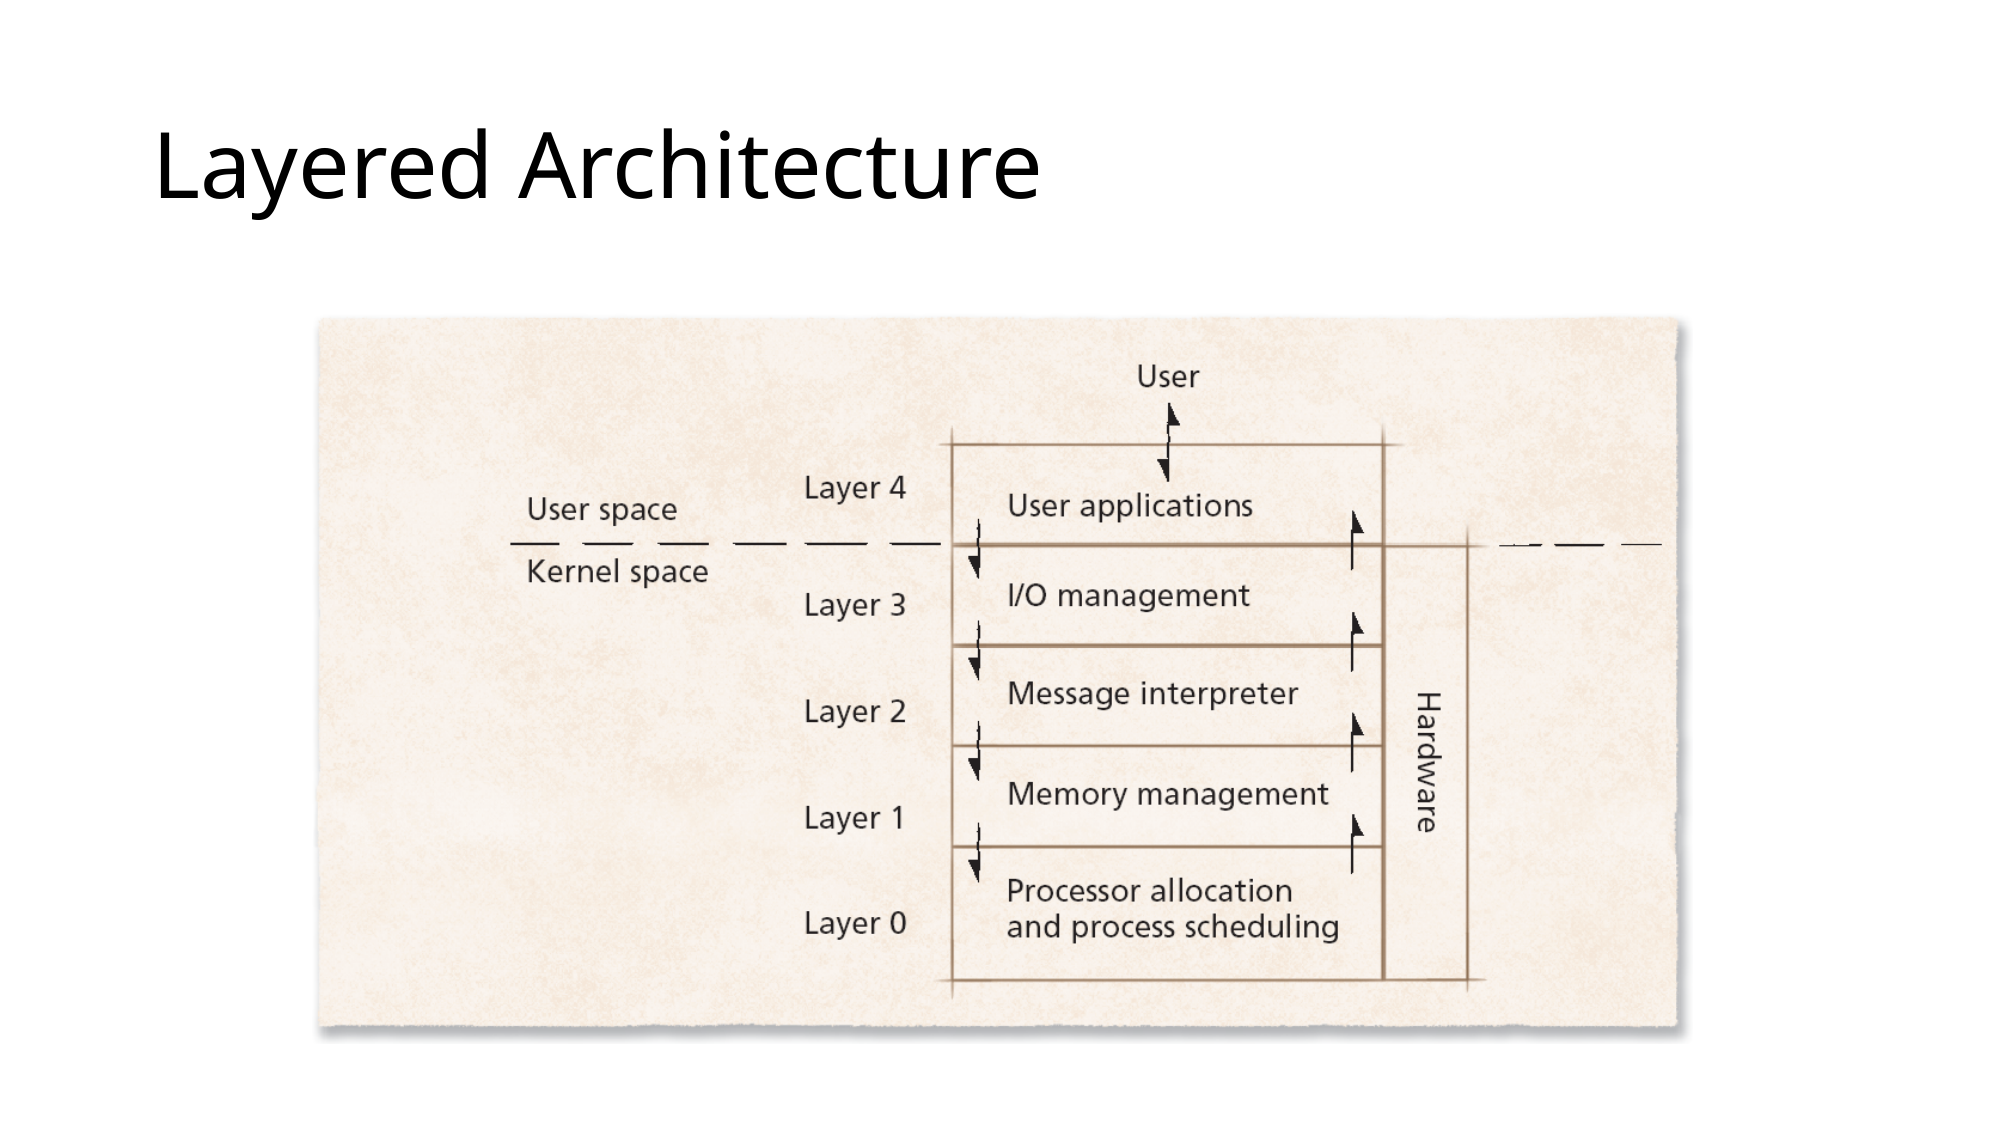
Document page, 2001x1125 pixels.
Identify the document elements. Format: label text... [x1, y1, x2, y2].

title Layered Architecture [137, 59, 1863, 278]
picture [312, 312, 1693, 1044]
